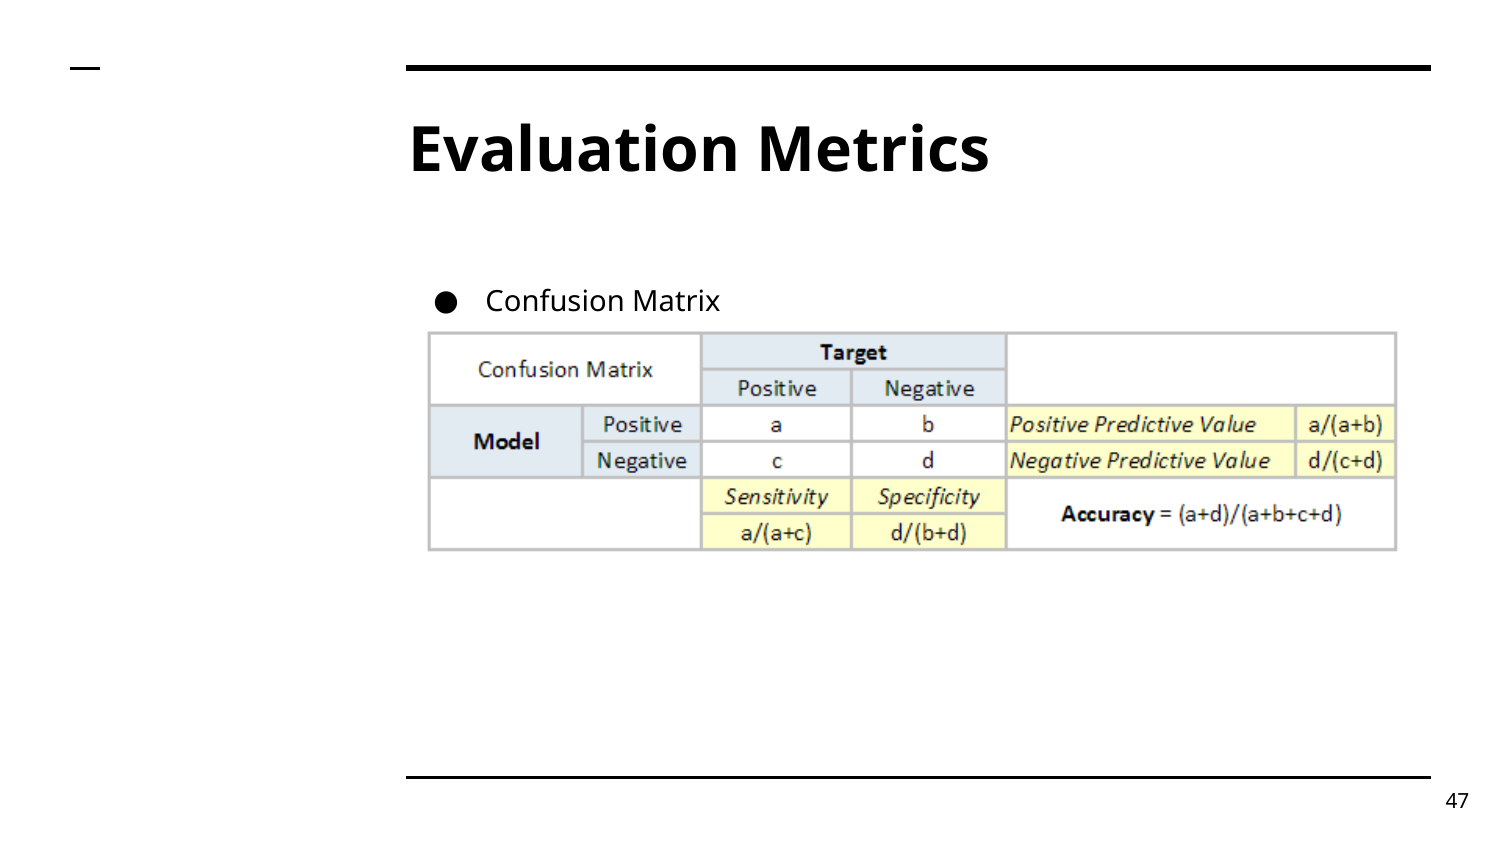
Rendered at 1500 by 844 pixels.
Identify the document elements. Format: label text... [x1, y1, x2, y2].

title Evaluation Metrics [393, 94, 1431, 199]
picture [417, 323, 1411, 564]
slide_number ‹#› [1394, 769, 1484, 834]
list Confusion Matrix [395, 261, 1433, 755]
